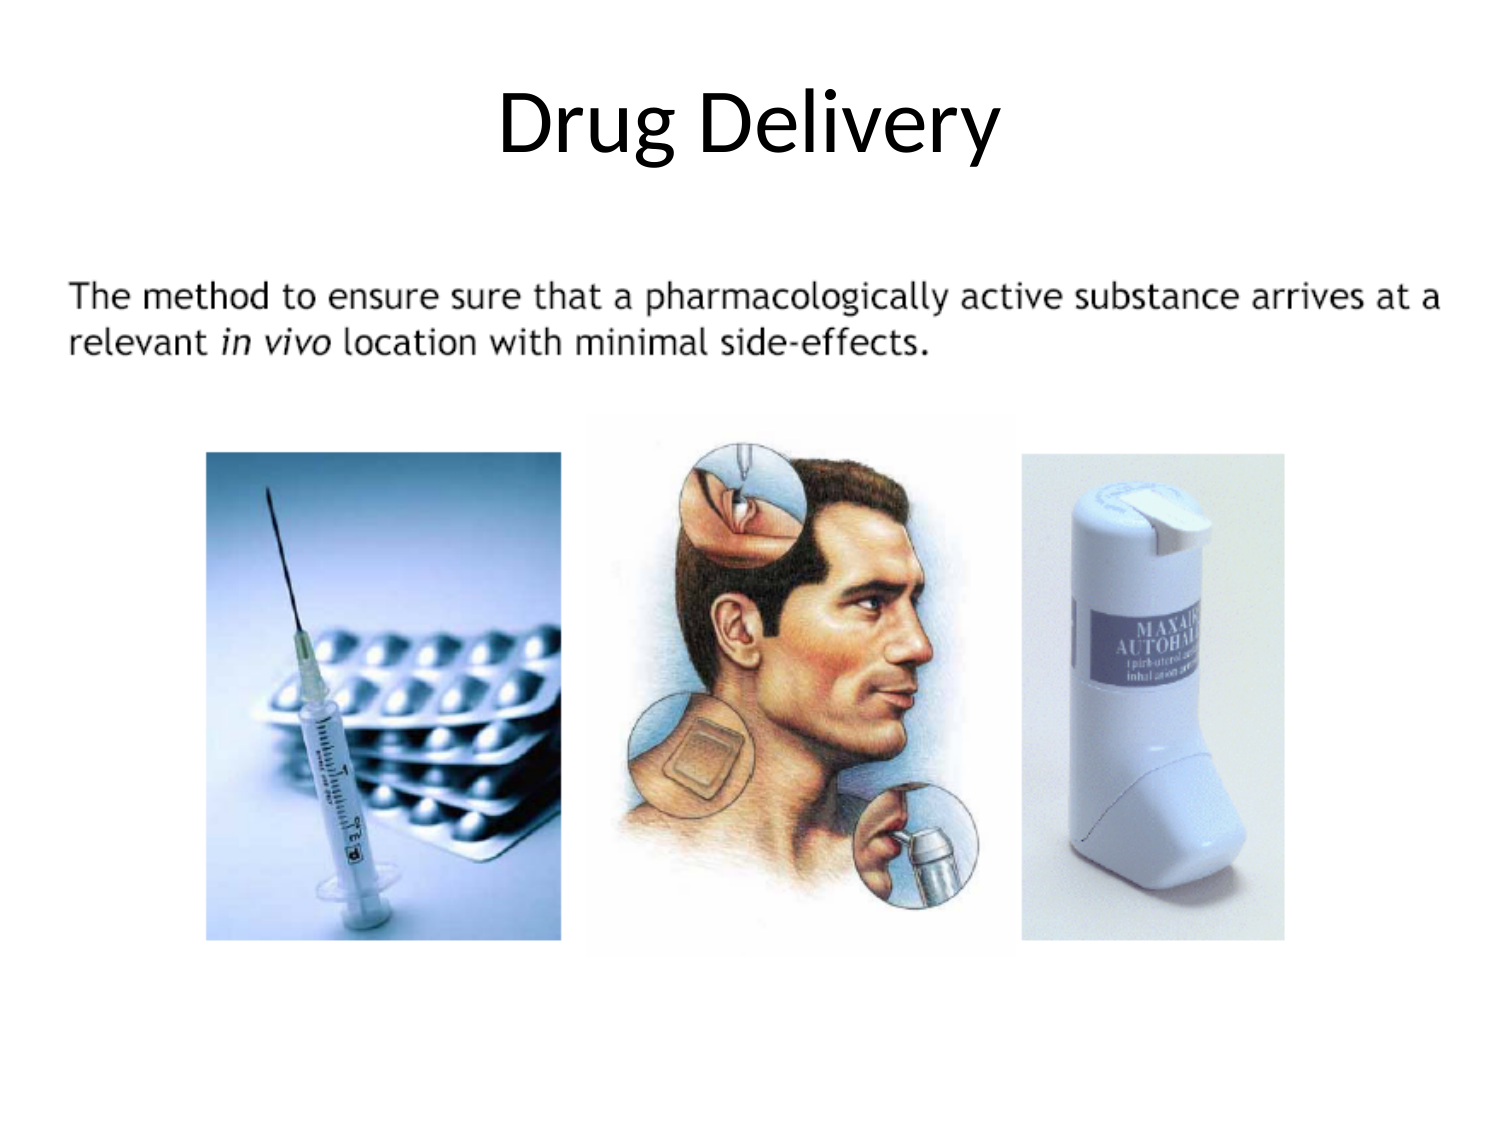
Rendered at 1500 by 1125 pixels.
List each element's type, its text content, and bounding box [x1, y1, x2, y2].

title Drug Delivery [75, 45, 1425, 188]
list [0, 245, 1500, 1022]
